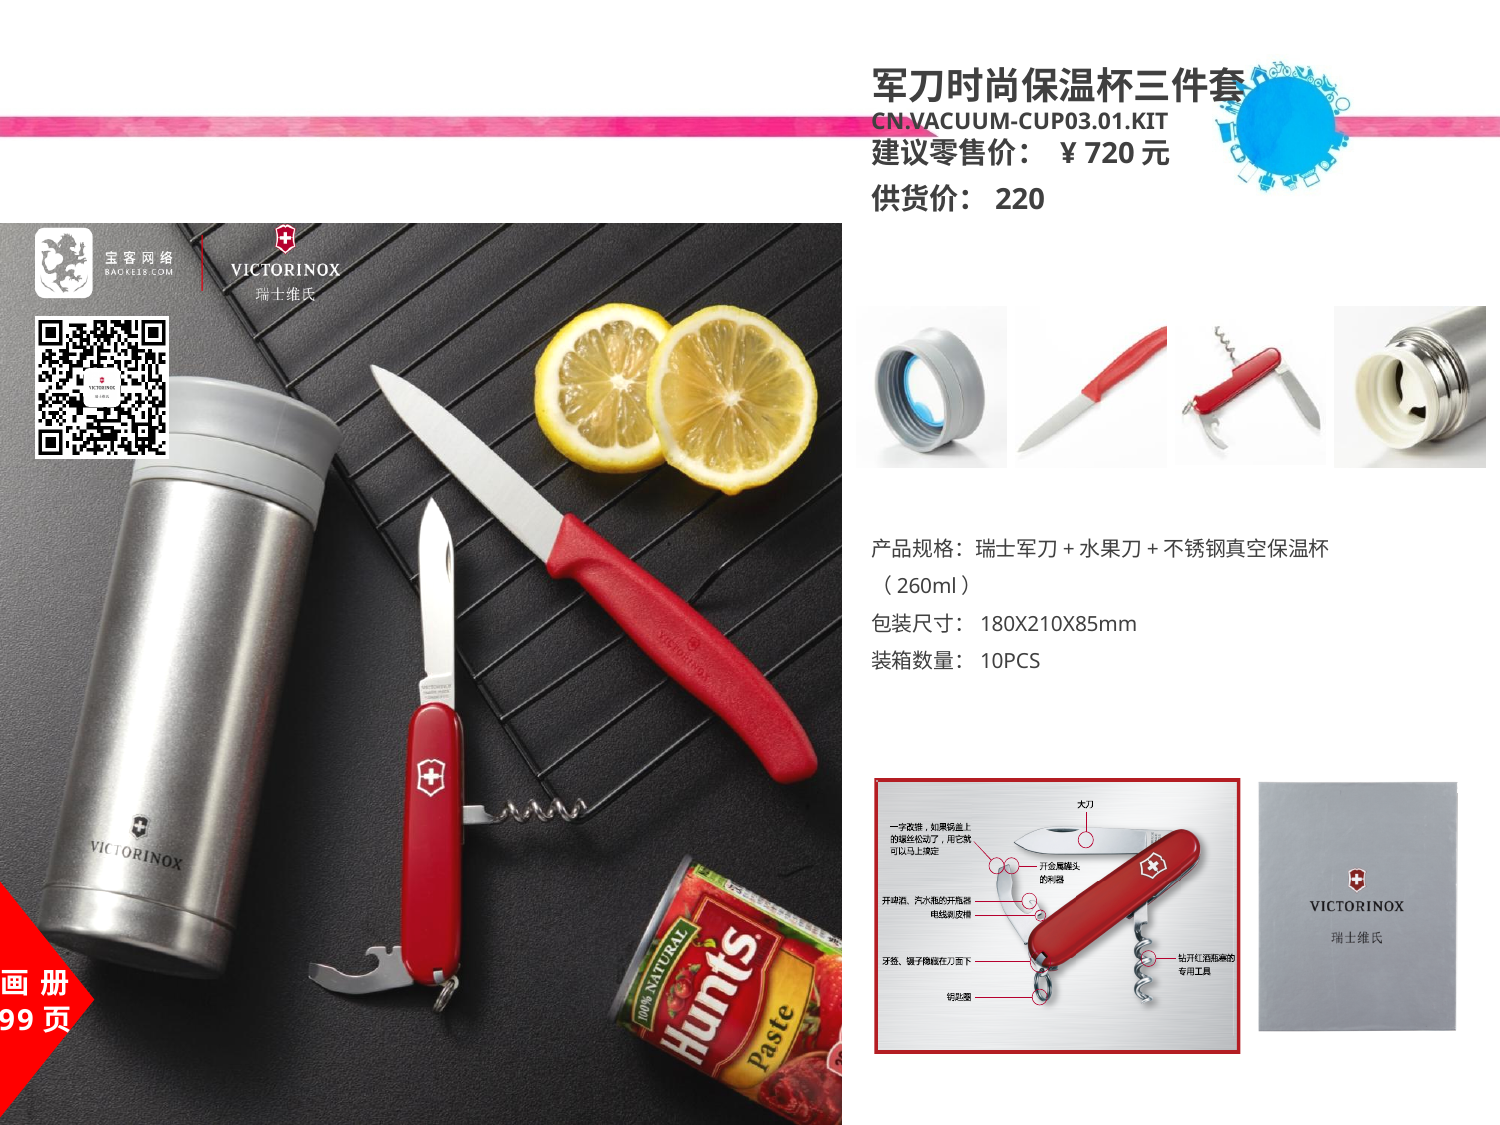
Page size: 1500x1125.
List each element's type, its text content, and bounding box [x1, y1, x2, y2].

text_box 产品规格：瑞士军刀+水果刀+不锈钢真空保温杯（260ml） 包装尺寸：180X210X85mm 装箱数量：10PCS [856, 515, 1360, 680]
text_box 建议零售价： ¥ 720元 供货价：220 [856, 116, 1282, 223]
picture [0, 0, 1500, 1125]
text_box 军刀时尚保温杯三件套 CN.VACUUM-CUP03.01.KIT [856, 54, 1415, 142]
